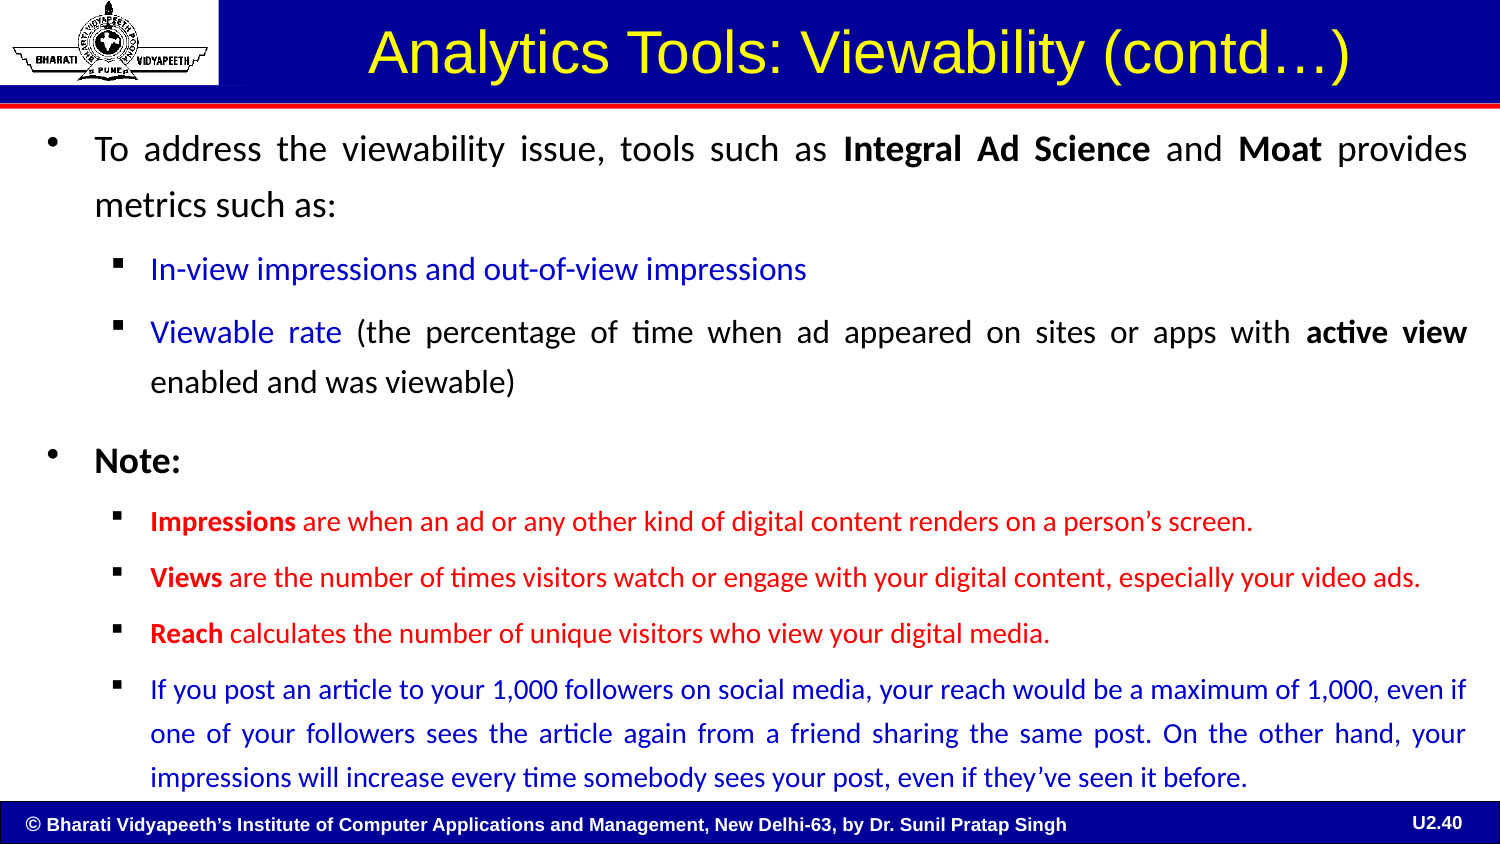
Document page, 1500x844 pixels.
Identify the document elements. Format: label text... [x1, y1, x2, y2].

title Analytics Tools: Viewability (contd…) [233, 6, 1488, 89]
list To address the viewability issue, tools such as Integral Ad Science and Moat provides metrics such as: In-view impressions and out-of-view impressions Viewable rate (the percentage of time when ad appeared on sites or apps with active view enabled and was viewable) Note: Impressions are when an ad or any other kind of digital content renders on a person’s screen. Views are the number of times visitors watch or engage with your digital content, especially your video ads. Reach calculates the number of unique visitors who view your digital media. If you post an article to your 1,000 followers on social media, your reach would be a maximum of 1,000, even if one of your followers sees the article again from a friend sharing the same post. On the other hand, your impressions will increase every time somebody sees your post, even if they’ve seen it before. [33, 106, 1481, 802]
picture [12, 1, 208, 81]
